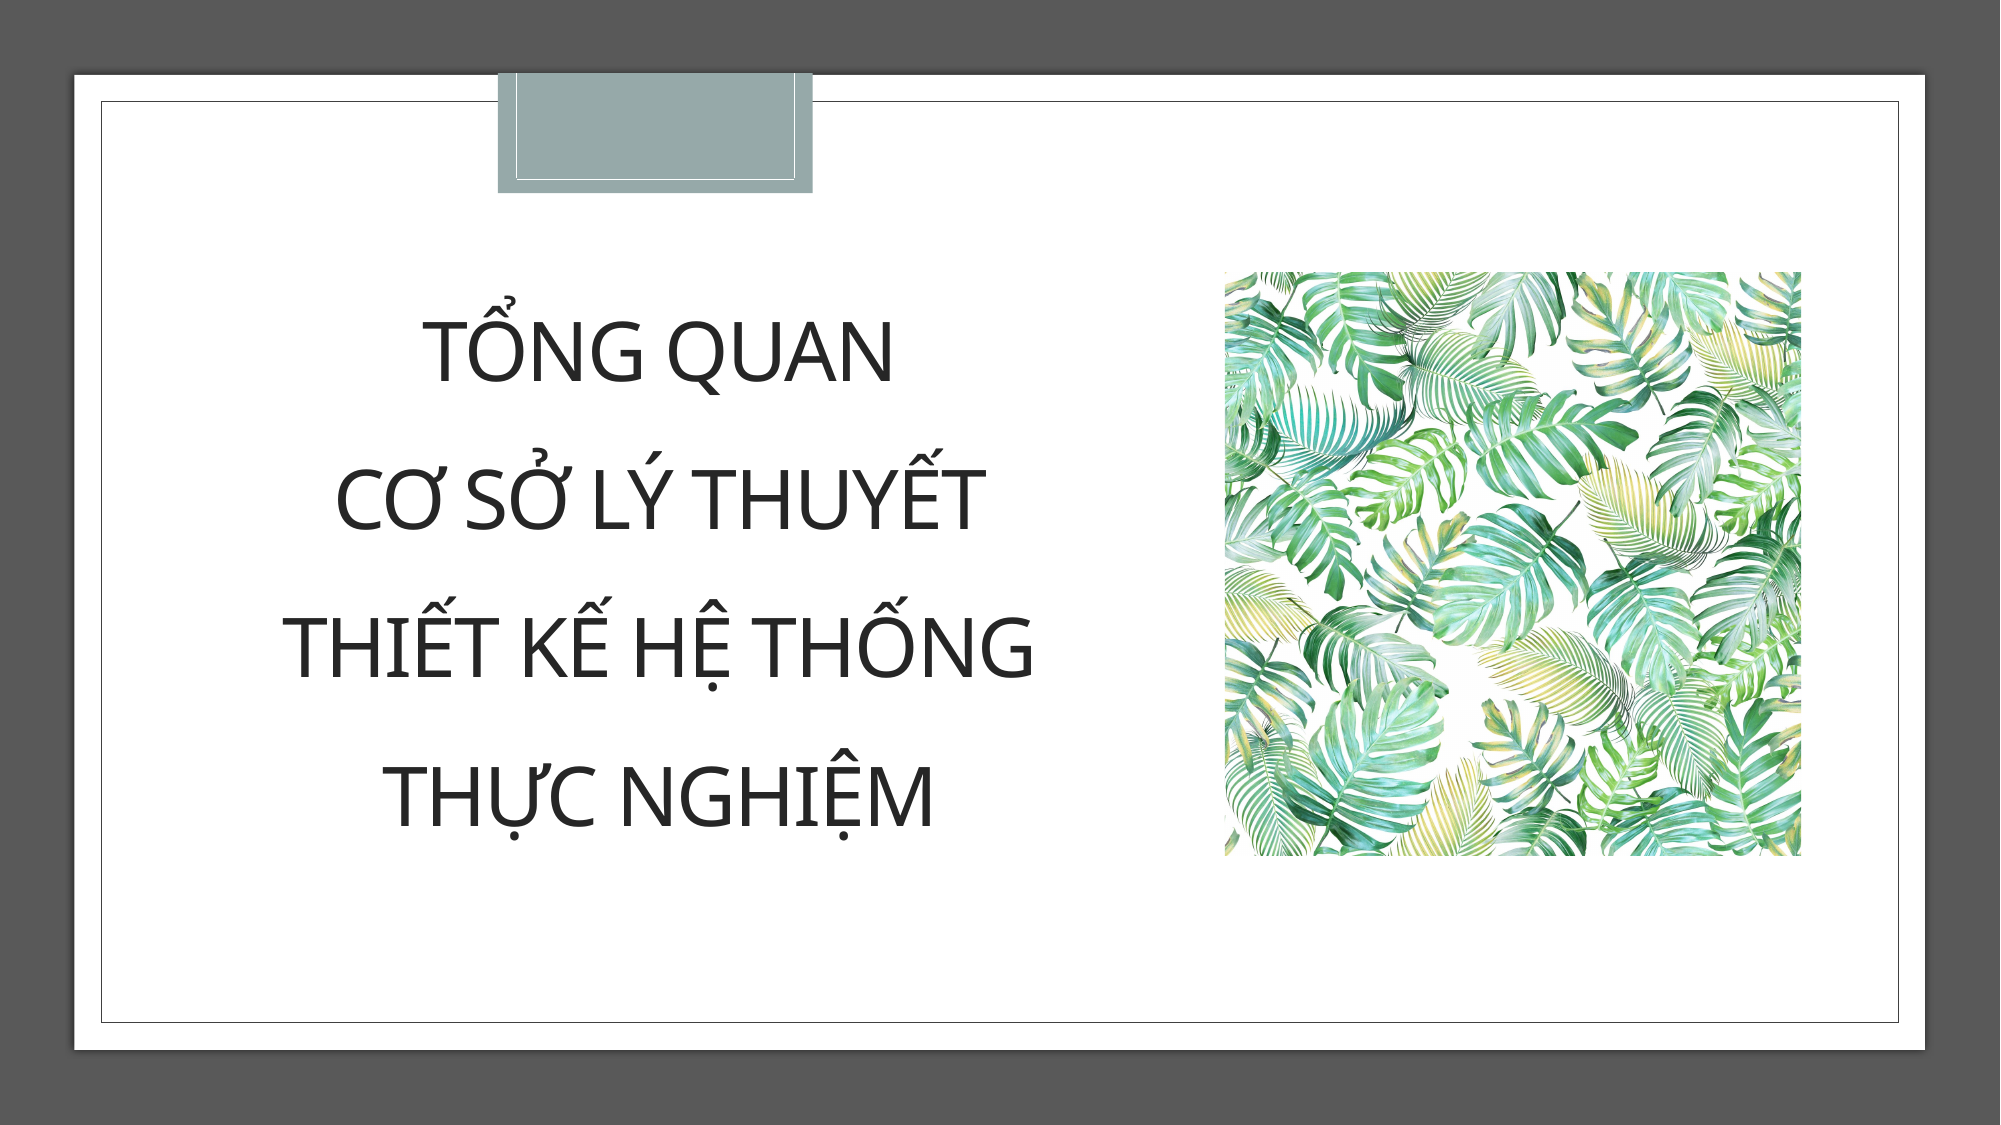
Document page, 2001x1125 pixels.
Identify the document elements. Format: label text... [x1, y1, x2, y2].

text_box [74, 74, 1925, 1050]
text_box [497, 72, 814, 194]
picture [1224, 272, 1802, 856]
text_box [101, 101, 1899, 1023]
title Tổng quan cơ sở lý thuyết thiết kế hệ thống thực nghiệm [84, 239, 1236, 853]
